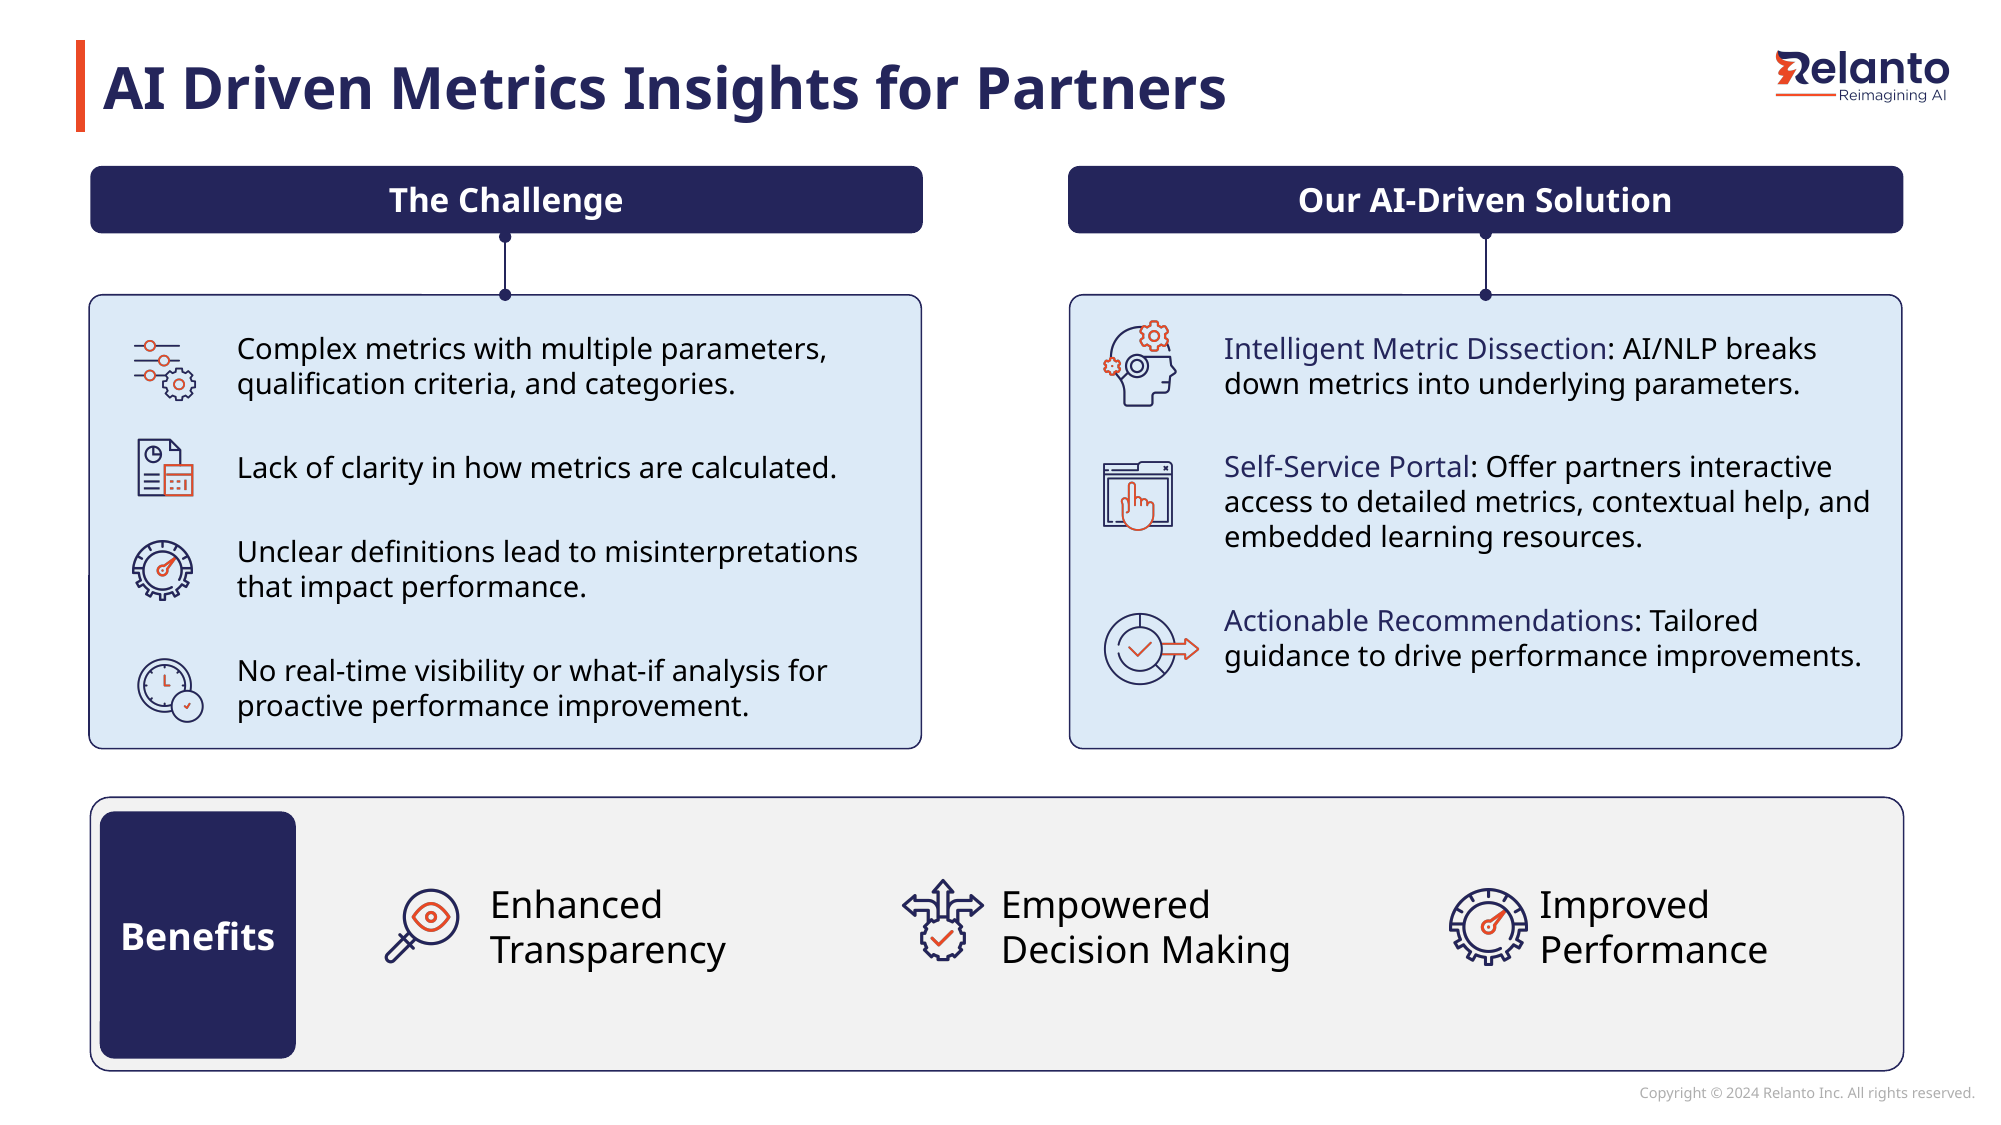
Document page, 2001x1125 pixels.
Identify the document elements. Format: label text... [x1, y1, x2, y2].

list AI Driven Metrics Insights for Partners [88, 40, 1556, 132]
picture [136, 437, 195, 498]
text_box Our AI-Driven Solution [1066, 164, 1906, 235]
text_box [87, 293, 923, 751]
picture [131, 539, 194, 602]
text_box [1067, 293, 1904, 751]
picture [1770, 42, 1955, 106]
picture [136, 657, 204, 725]
text_box Empowered Decision Making [986, 873, 1356, 979]
text_box Complex metrics with multiple parameters, qualification criteria, and categories. [222, 322, 909, 408]
text_box [88, 795, 1906, 1073]
picture [383, 888, 461, 965]
text_box Unclear definitions lead to misinterpretations that impact performance. [222, 526, 909, 611]
picture [133, 338, 198, 403]
text_box The Challenge [88, 164, 925, 235]
text_box Benefits [98, 809, 298, 1061]
text_box Enhanced Transparency [474, 873, 889, 979]
picture [1103, 320, 1178, 407]
picture [1103, 460, 1174, 532]
text_box Intelligent Metric Dissection: AI/NLP breaks down metrics into underlying parameters. [1209, 322, 1896, 408]
picture [1103, 611, 1200, 686]
text_box Actionable Recommendations: Tailored guidance to drive performance improvements. [1209, 595, 1896, 680]
text_box Lack of clarity in how metrics are calculated. [222, 442, 909, 492]
picture [900, 877, 985, 962]
picture [1449, 888, 1528, 967]
text_box Self-Service Portal: Offer partners interactive access to detailed metrics, contextual help, and embedded learning resources. [1209, 441, 1896, 561]
text_box No real-time visibility or what-if analysis for proactive performance improvement. [222, 645, 909, 730]
text_box Improved Performance [1524, 873, 1867, 979]
